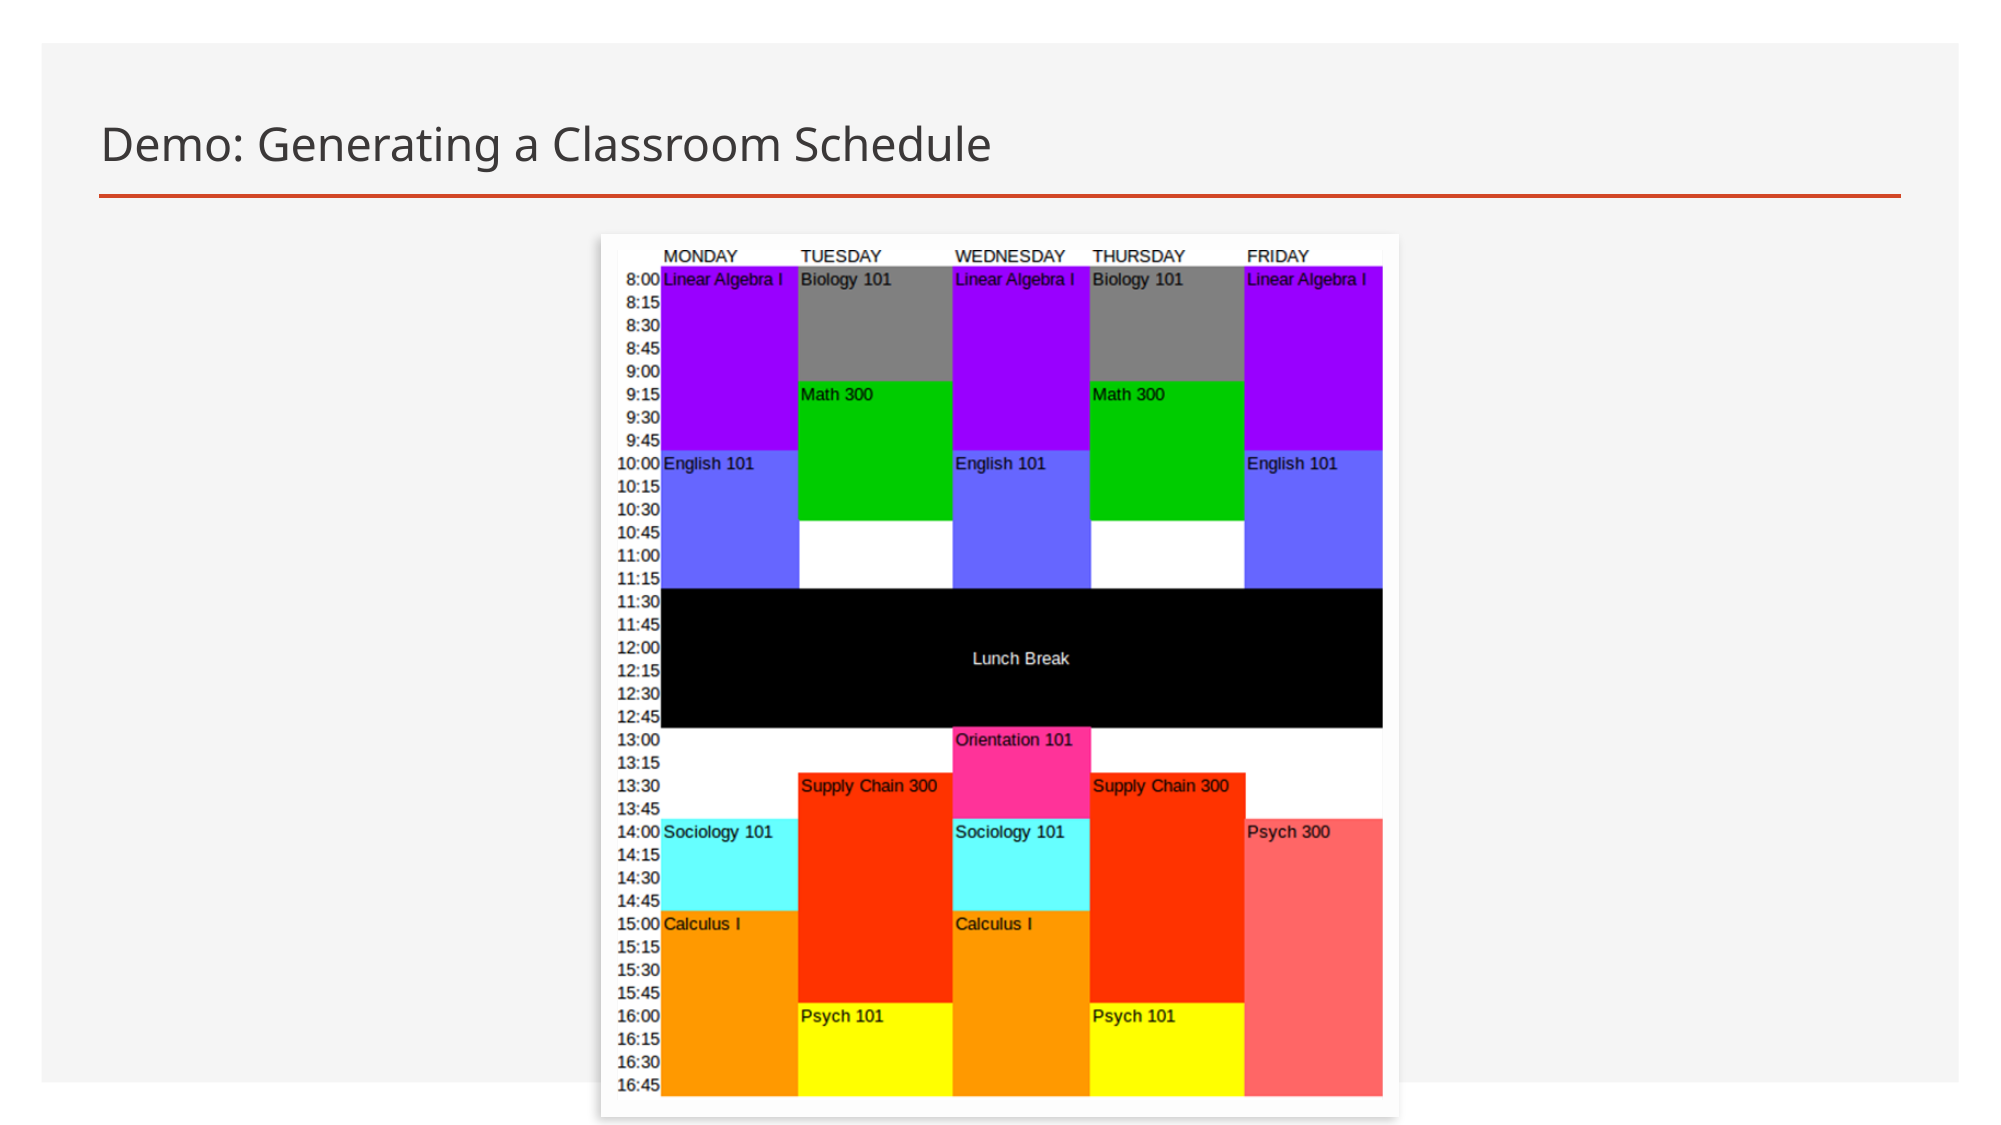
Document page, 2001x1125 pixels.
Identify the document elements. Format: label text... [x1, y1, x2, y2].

title Demo: Generating a Classroom Schedule [85, 73, 1214, 179]
picture [617, 250, 1383, 1100]
